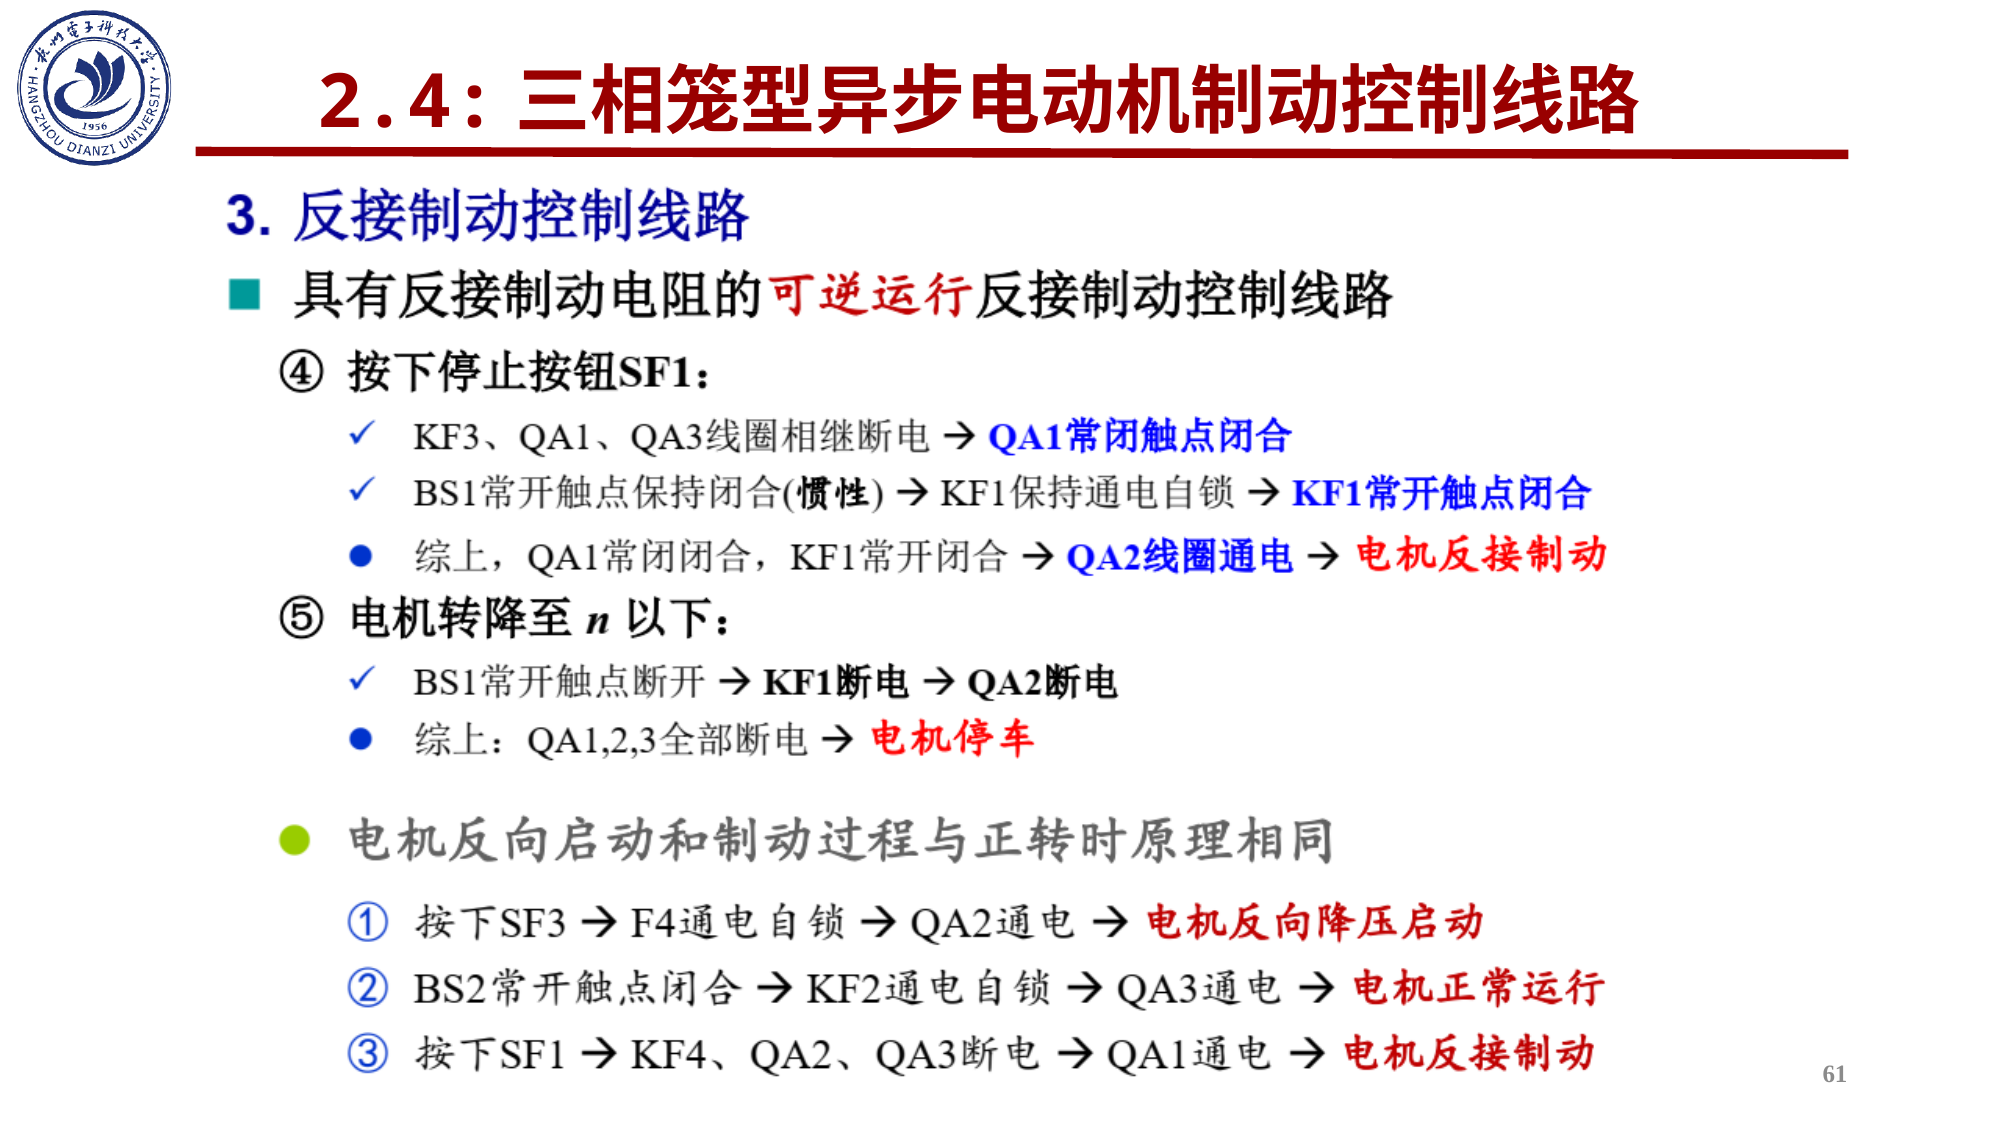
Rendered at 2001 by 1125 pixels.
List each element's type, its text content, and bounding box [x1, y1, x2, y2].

picture [14, 2, 175, 174]
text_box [195, 151, 1849, 155]
picture [204, 182, 1755, 1103]
text_box 2.4:三相笼型异步电动机制动控制线路 [302, 44, 1656, 150]
slide_number 61 [1755, 1042, 1863, 1103]
